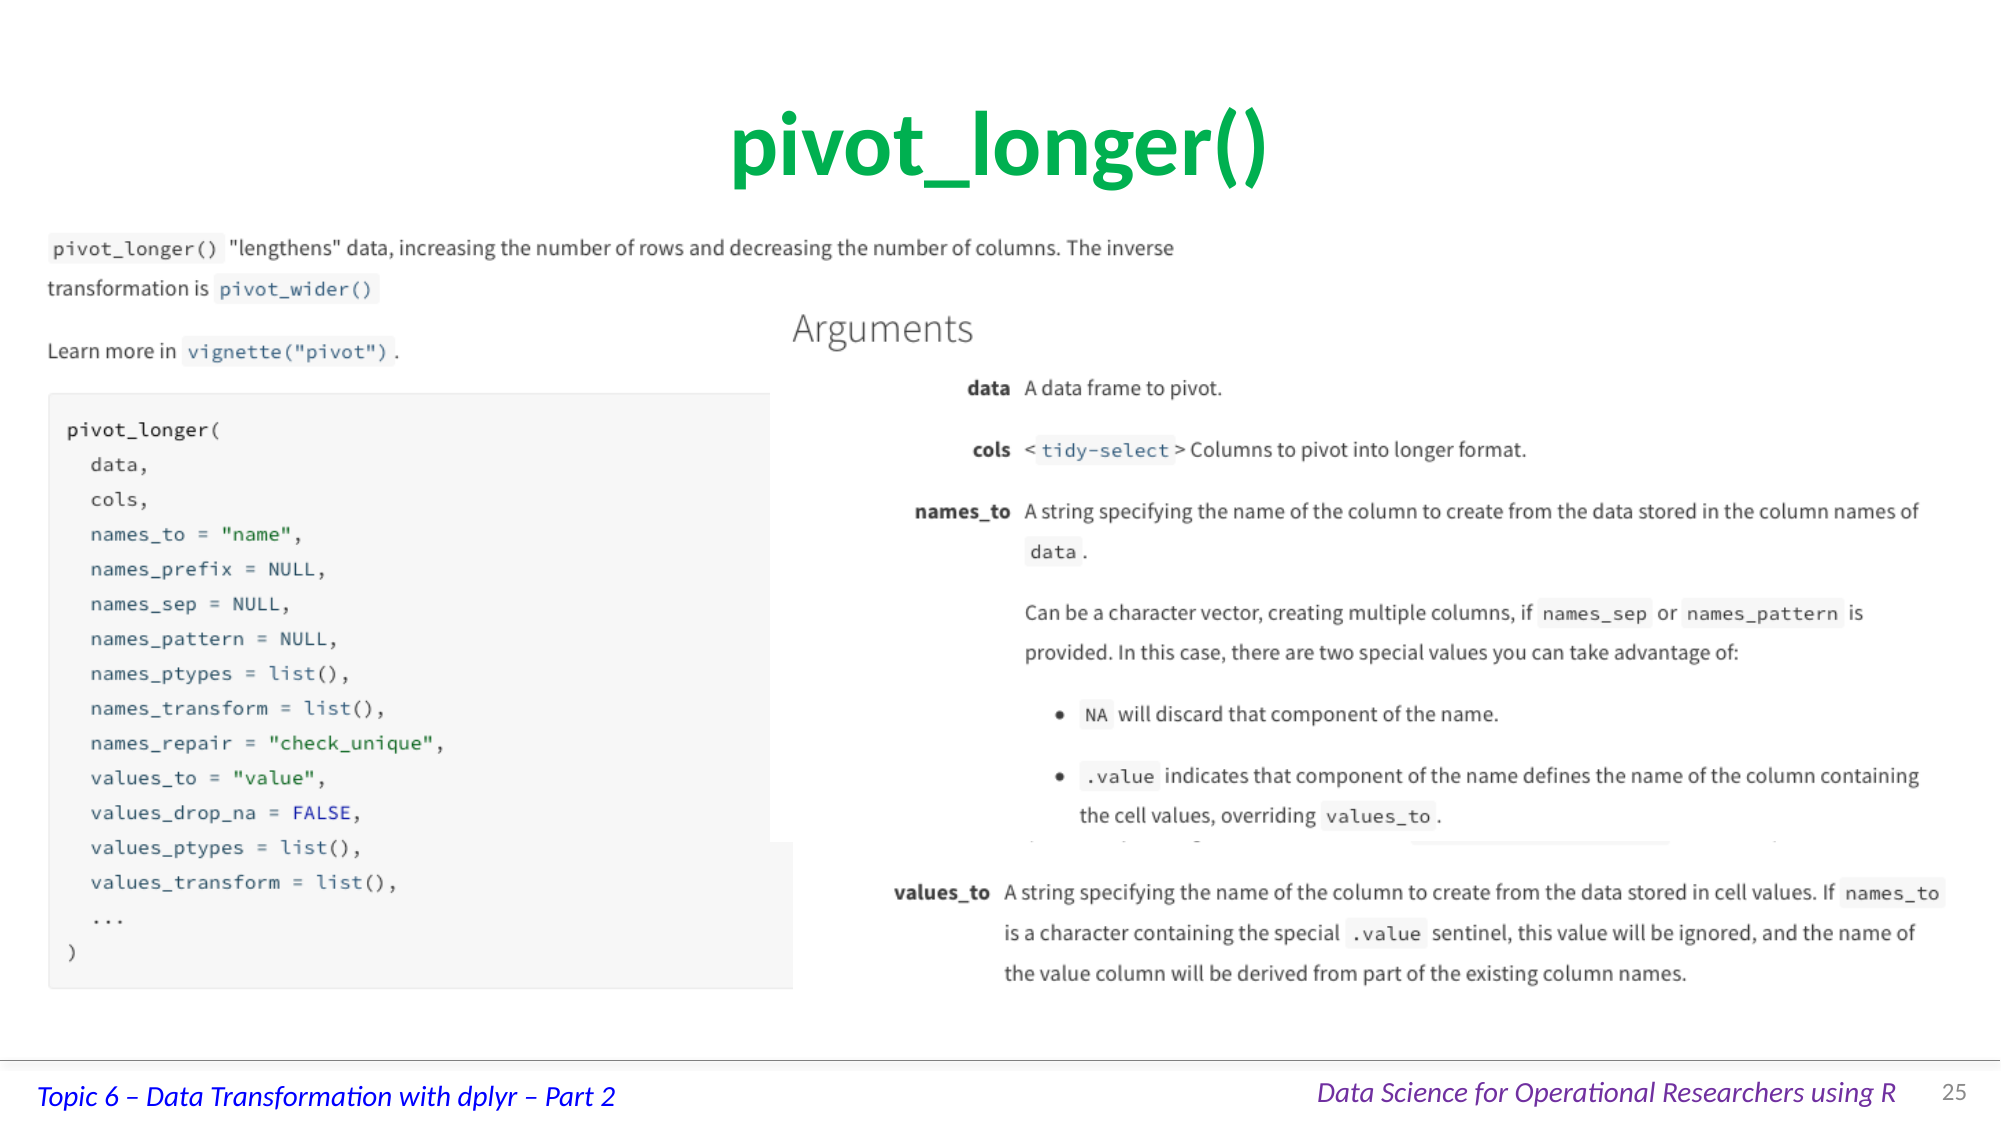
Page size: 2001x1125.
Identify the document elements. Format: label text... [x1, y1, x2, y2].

title pivot_longer() [99, 45, 1900, 233]
slide_number 25 [1899, 1060, 1983, 1120]
picture [15, 215, 2000, 1032]
